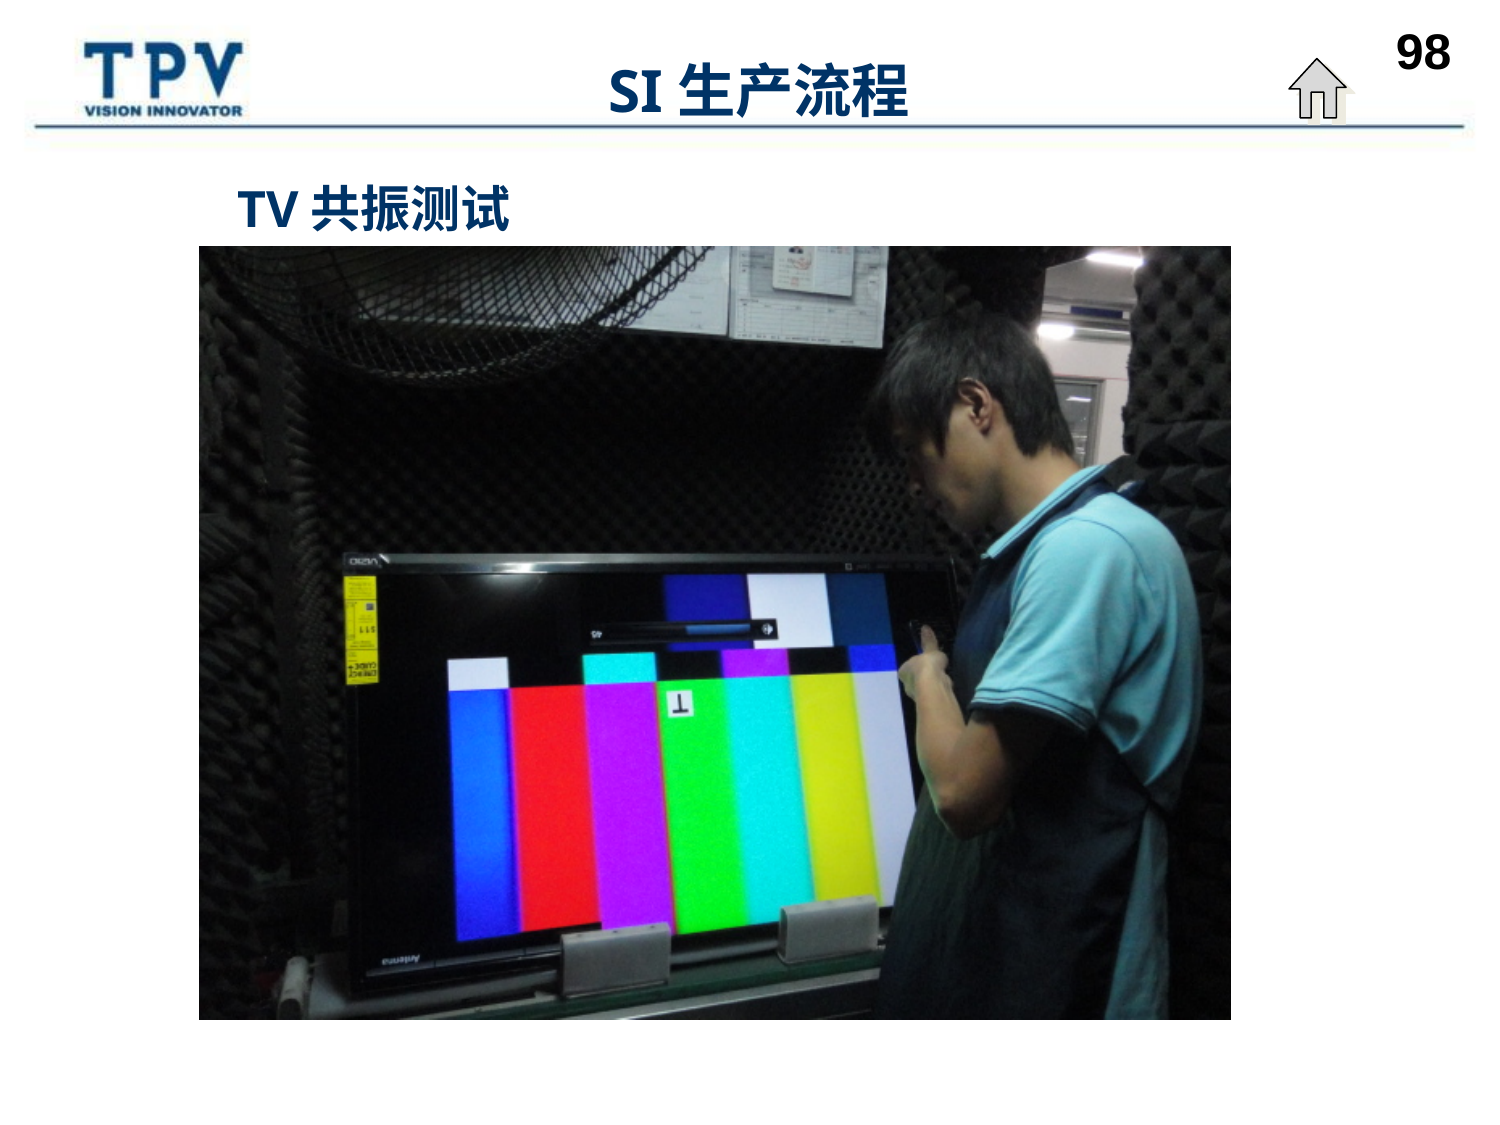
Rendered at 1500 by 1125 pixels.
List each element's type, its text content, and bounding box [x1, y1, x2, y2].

text_box TV共振测试 [222, 170, 622, 243]
text_box SI生产流程 [586, 46, 933, 132]
text_box [1288, 58, 1347, 118]
picture [0, 1, 1500, 1124]
